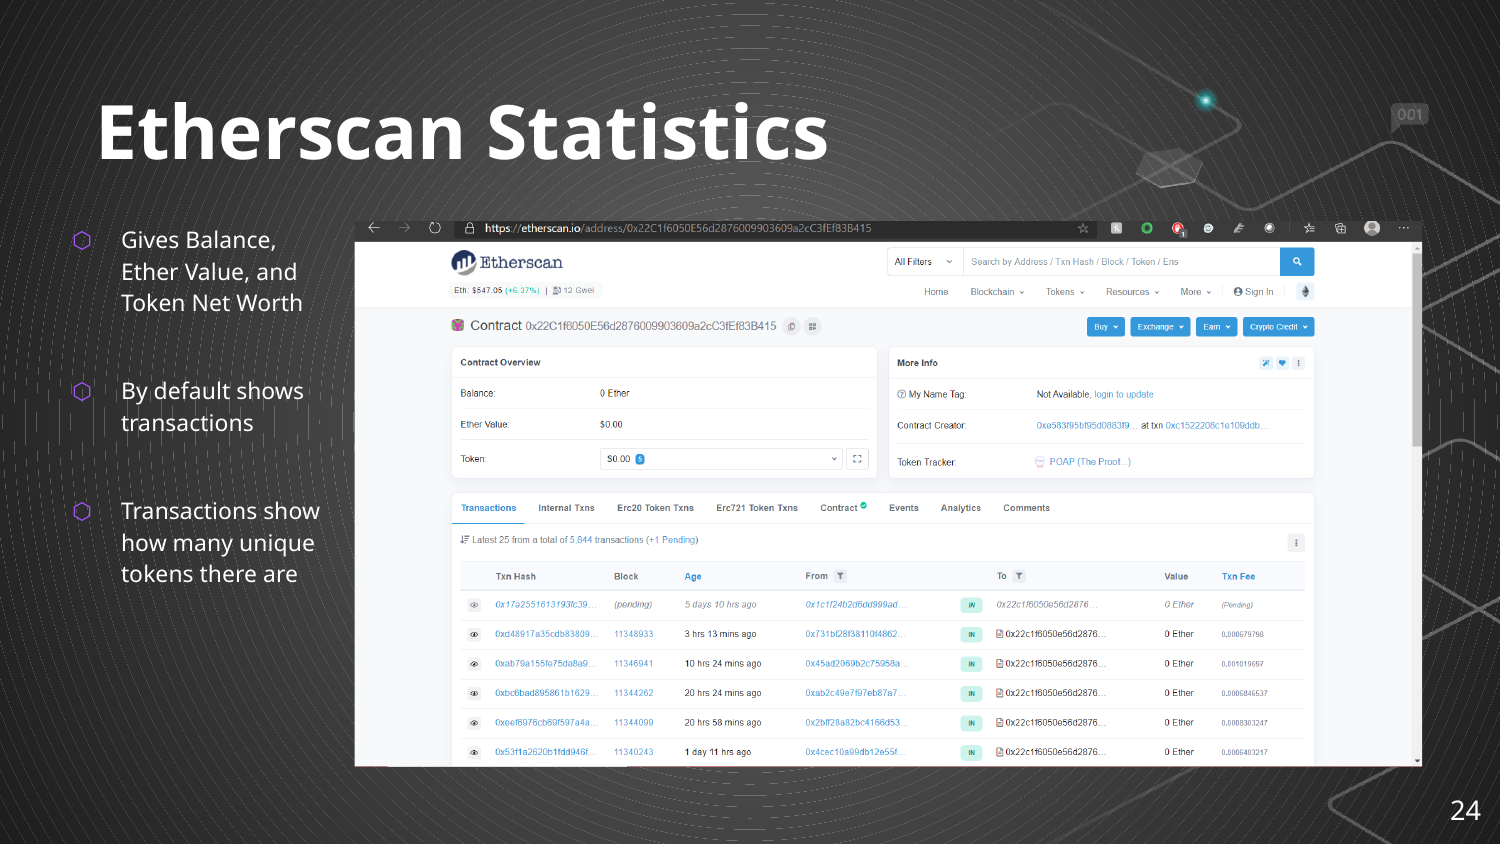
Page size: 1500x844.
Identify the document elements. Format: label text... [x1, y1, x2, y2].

title Etherscan Statistics [95, 33, 1383, 175]
list Gives Balance, Ether Value, and Token Net Worth By default shows transactions Transactions show how many unique tokens there are [46, 221, 333, 684]
slide_number 24 [1391, 779, 1482, 844]
picture [0, 0, 1500, 844]
